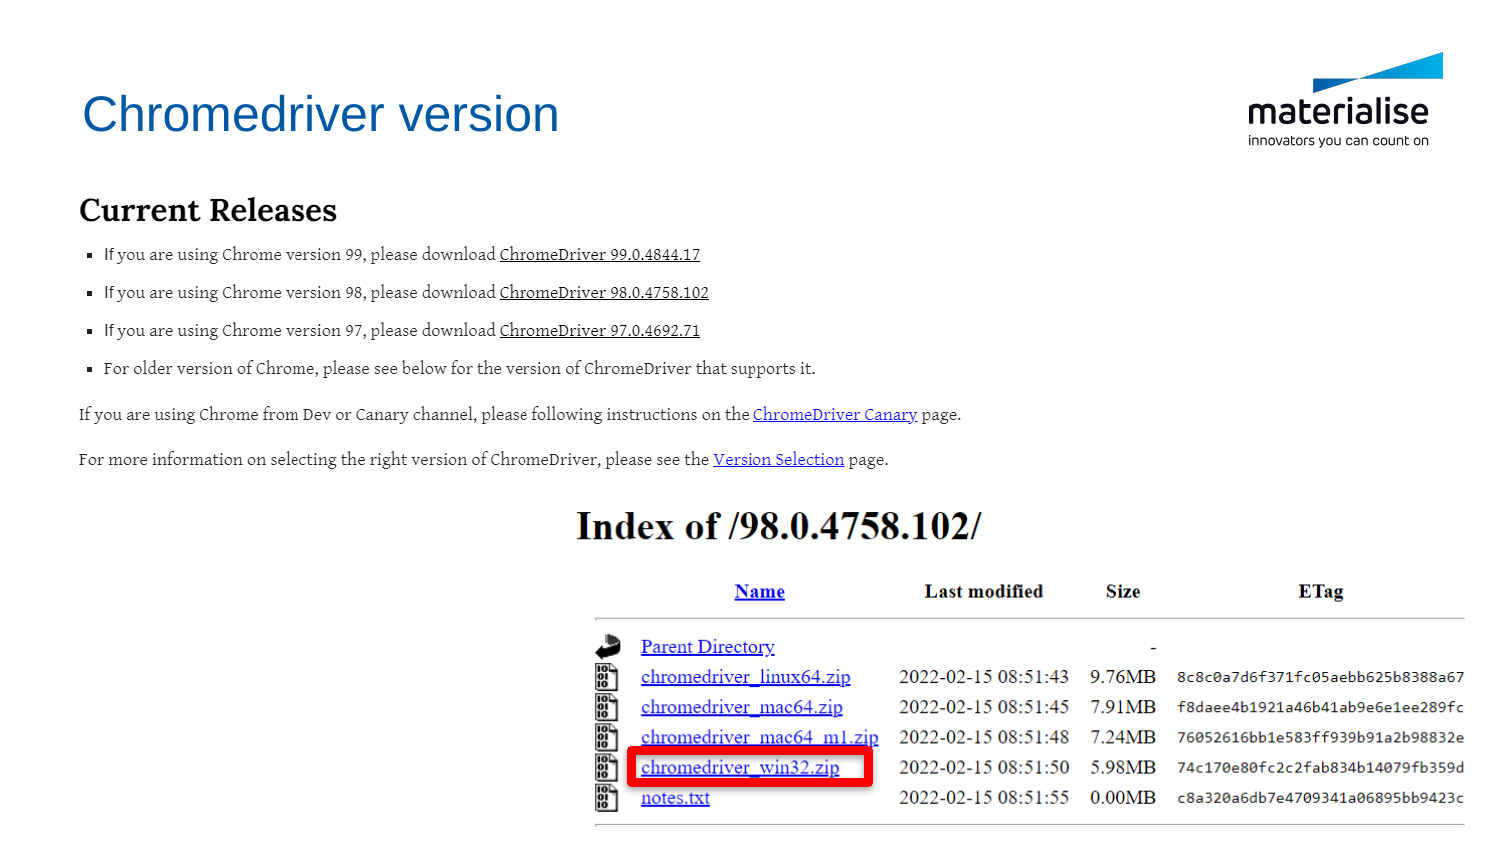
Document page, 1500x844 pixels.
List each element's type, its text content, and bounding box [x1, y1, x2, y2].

picture [66, 180, 982, 489]
picture [570, 495, 1500, 844]
title Chromedriver version [67, 70, 1240, 151]
picture [1249, 52, 1443, 148]
